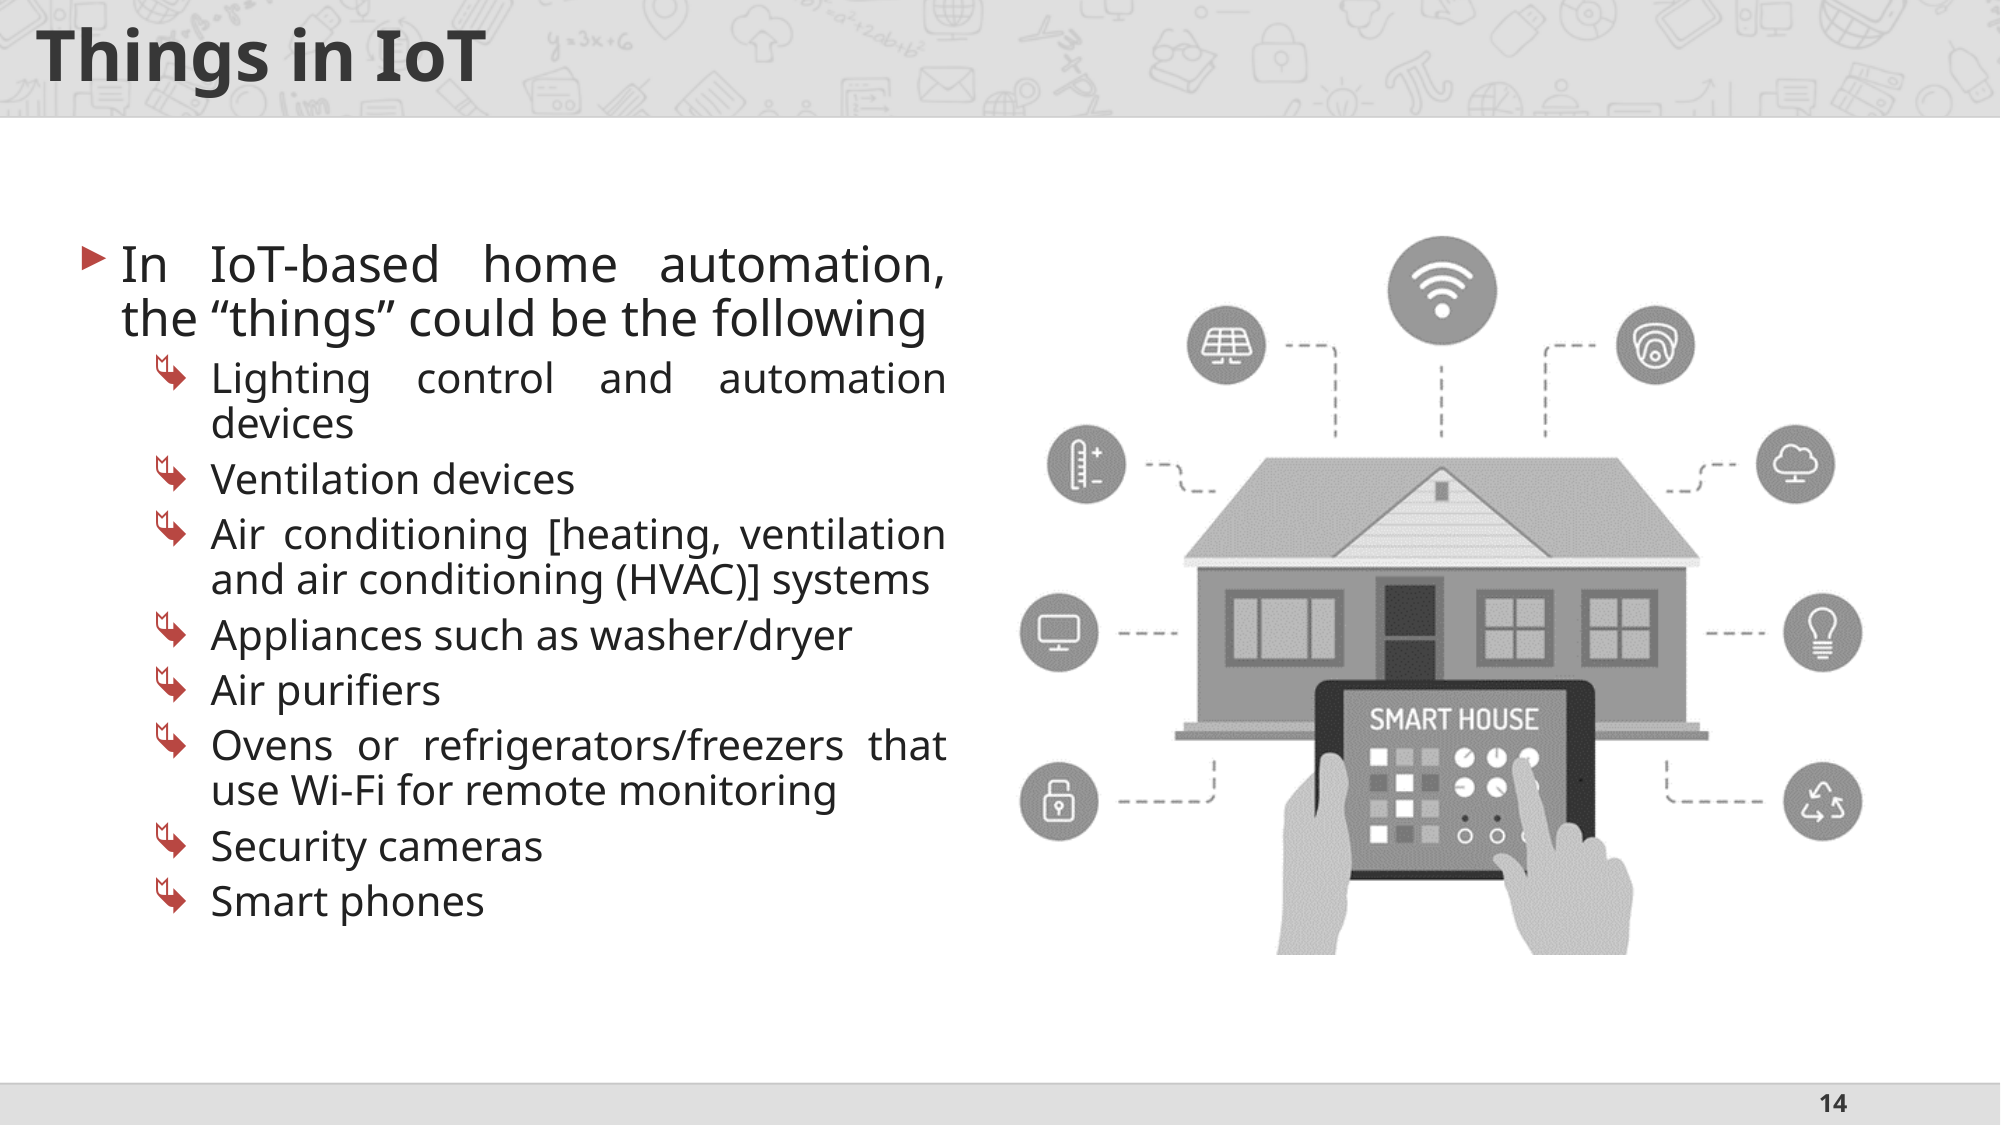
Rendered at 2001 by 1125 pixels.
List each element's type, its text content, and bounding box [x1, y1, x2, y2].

list In IoT-based home automation, the “things” could be the following Lighting control and automation devices Ventilation devices Air conditioning [heating, ventilation and air conditioning (HVAC)] systems Appliances such as washer/dryer Air purifiers Ovens or refrigerators/freezers that use Wi-Fi for remote monitoring Security cameras Smart phones [62, 232, 963, 890]
picture [980, 232, 1908, 955]
title Things in IoT [0, 0, 2000, 117]
